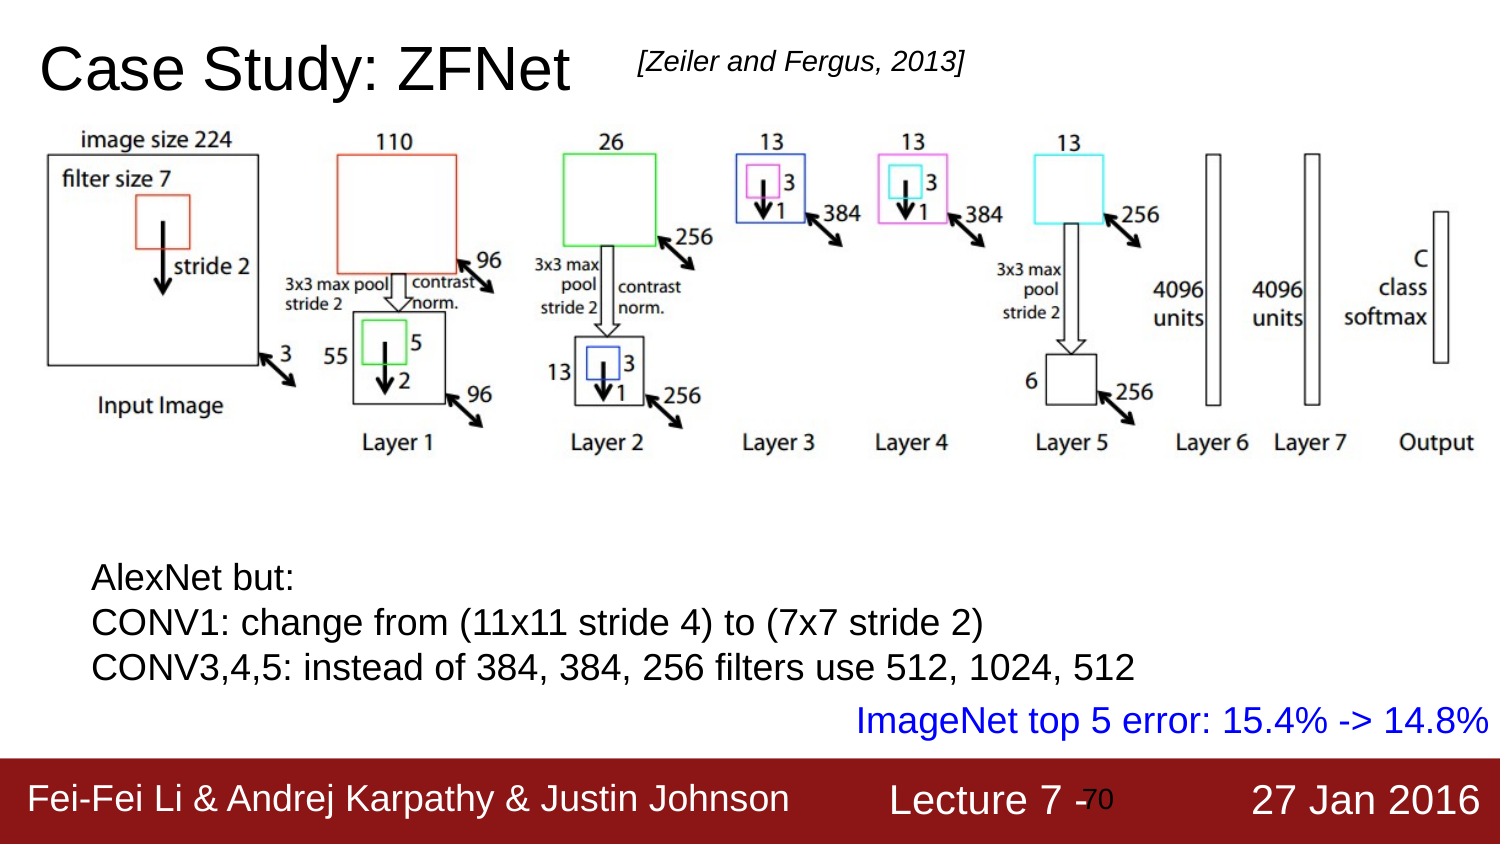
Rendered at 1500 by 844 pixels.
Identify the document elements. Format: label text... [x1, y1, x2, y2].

slide_number ‹#› [1066, 765, 1157, 831]
text_box Case Study: ZFNet [24, 12, 1322, 176]
text_box AlexNet but: CONV1: change from (11x11 stride 4) to (7x7 stride 2) CONV3,4,5: instead of 384, 384, 256 filters use 512, 1024, 512 [76, 537, 1215, 753]
picture [43, 124, 1487, 465]
text_box [Zeiler and Fergus, 2013] [622, 27, 1008, 98]
text_box ImageNet top 5 error: 15.4% -> 14.8% [840, 680, 1500, 743]
